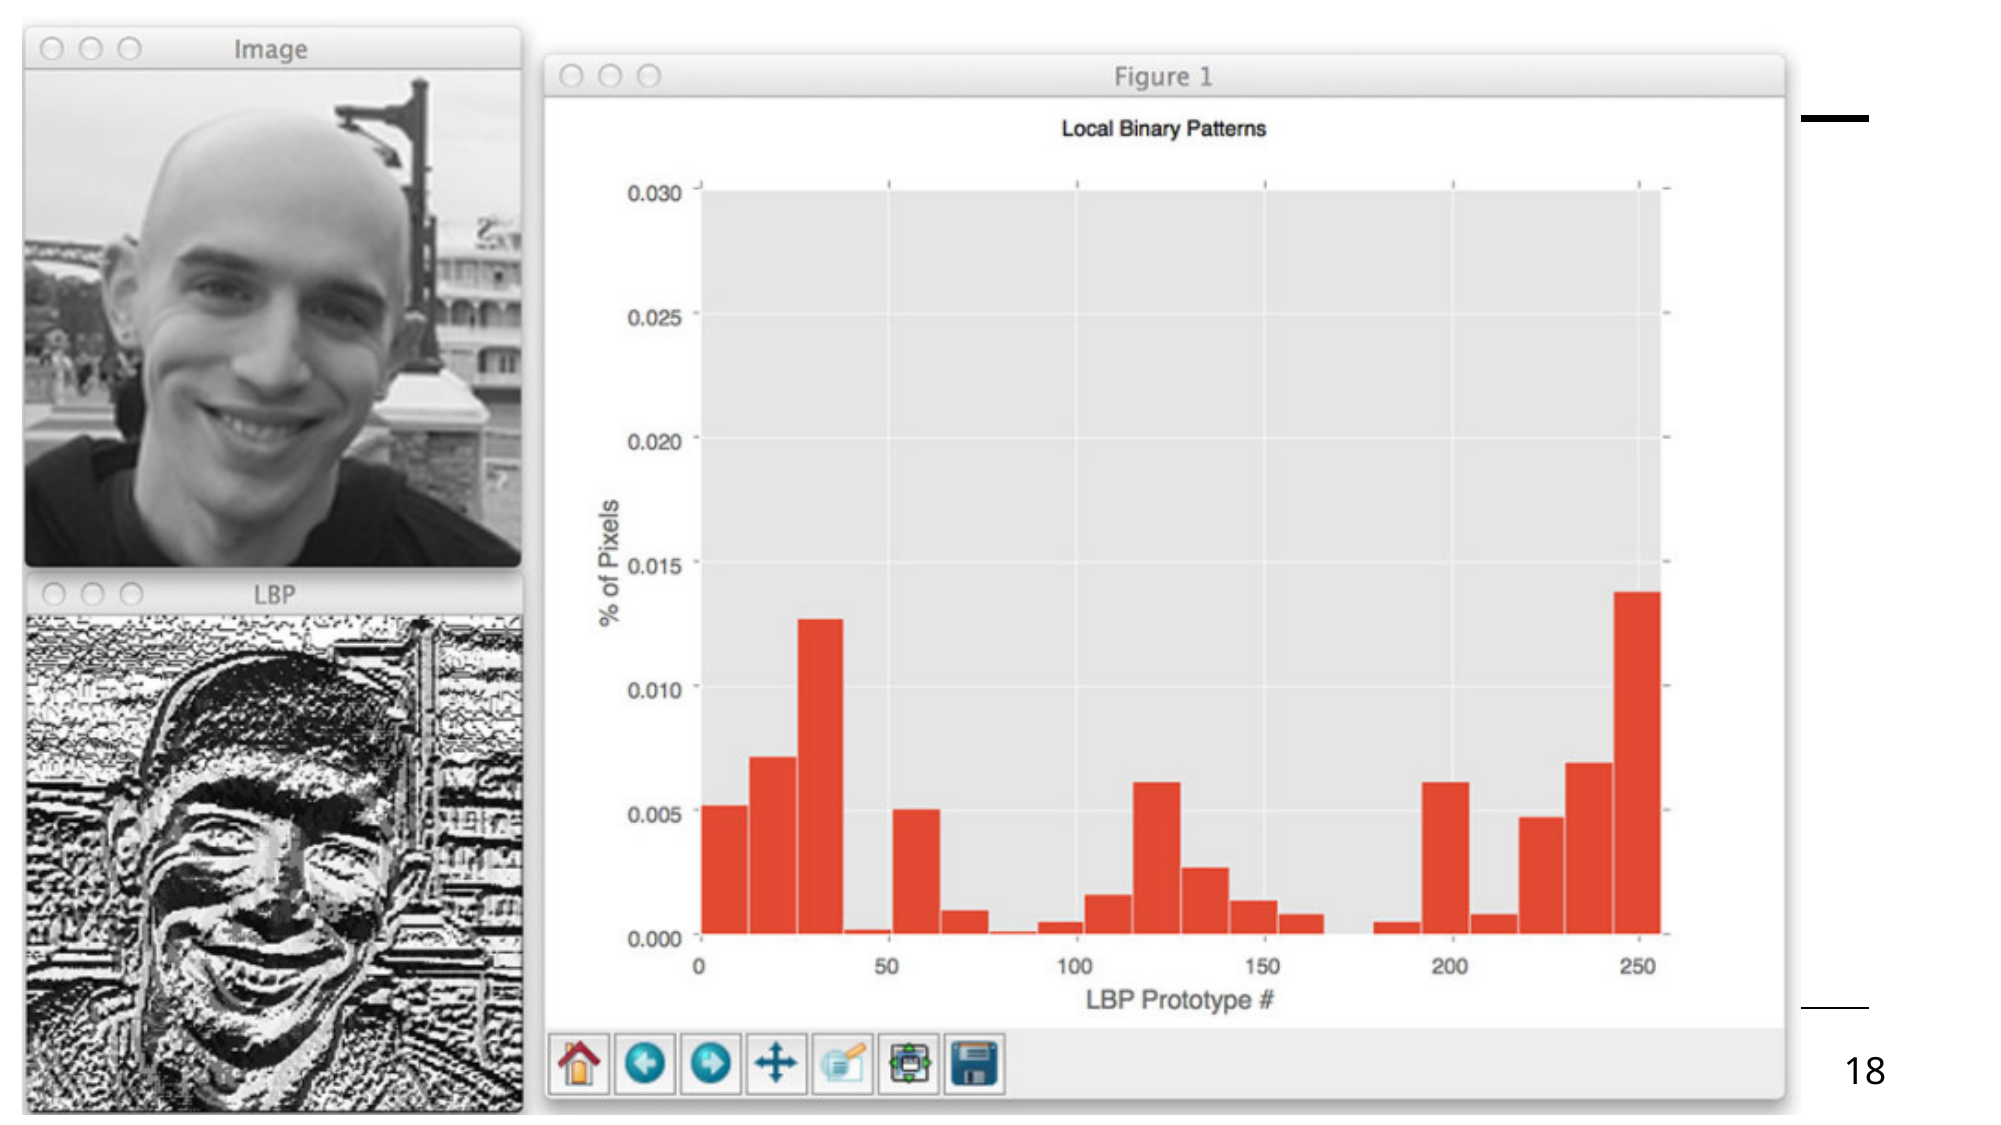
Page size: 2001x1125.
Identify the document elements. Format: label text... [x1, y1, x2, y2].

slide_number 18 [1801, 1042, 1902, 1103]
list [21, 16, 1801, 1115]
